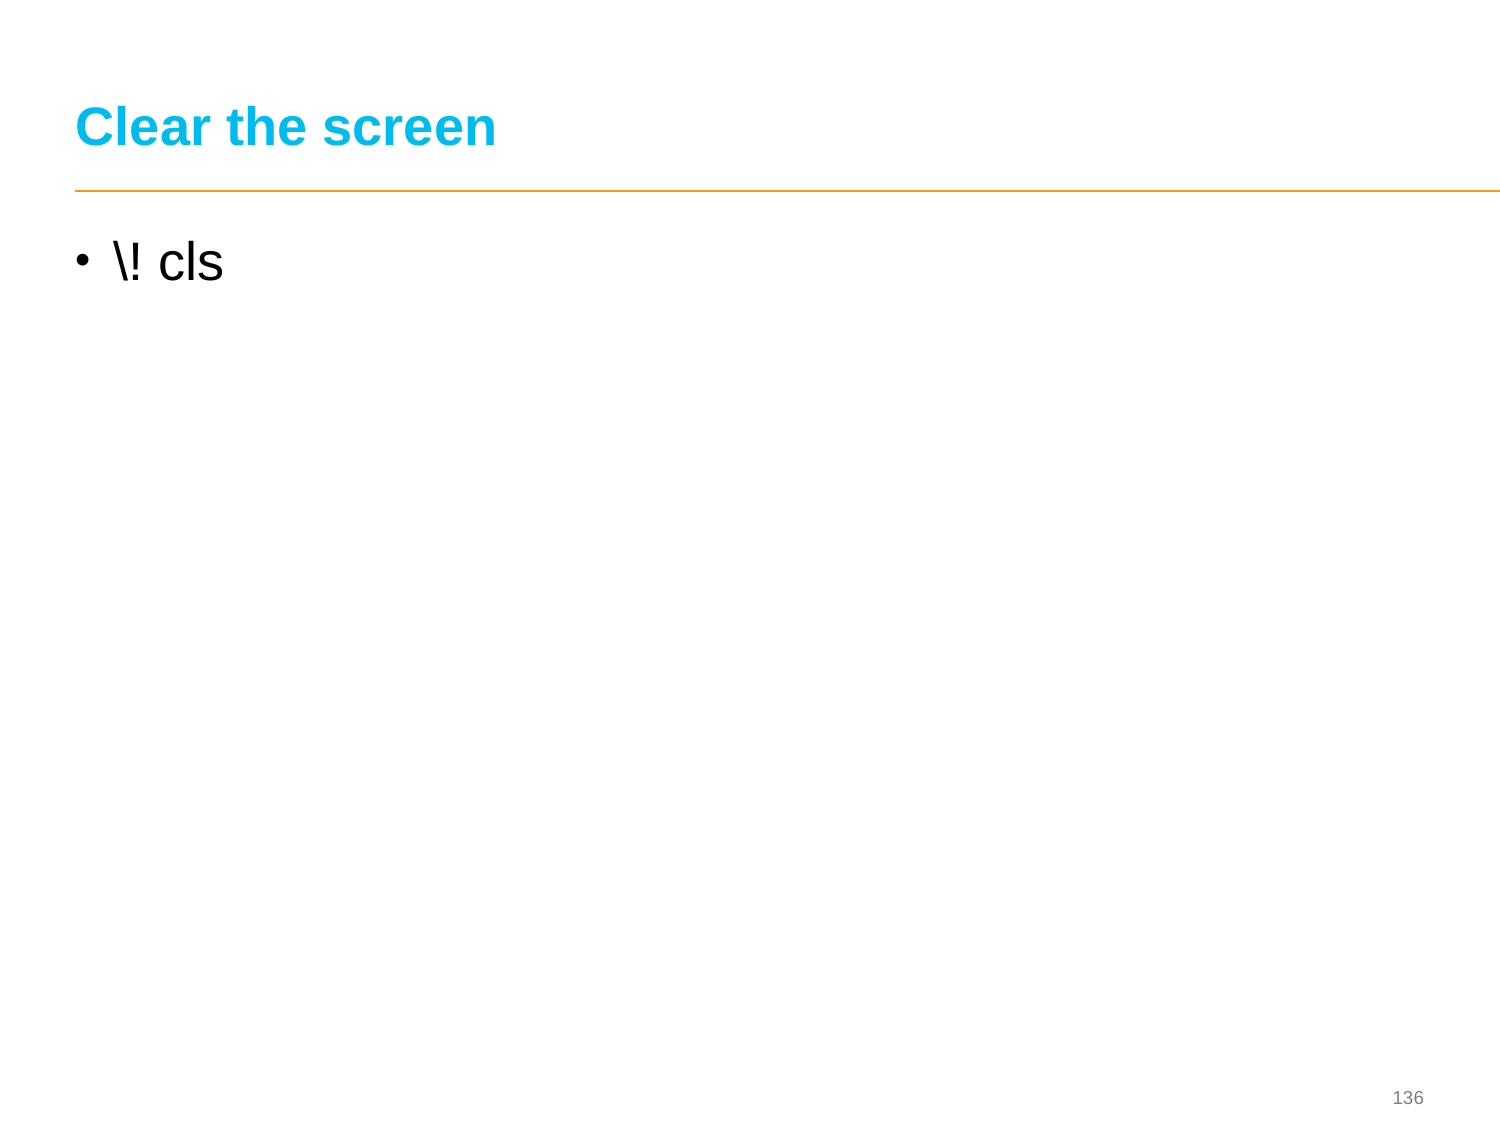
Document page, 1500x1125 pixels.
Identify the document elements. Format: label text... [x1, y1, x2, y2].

title Clear the screen [75, 27, 1422, 157]
list \! cls [75, 226, 1425, 1018]
